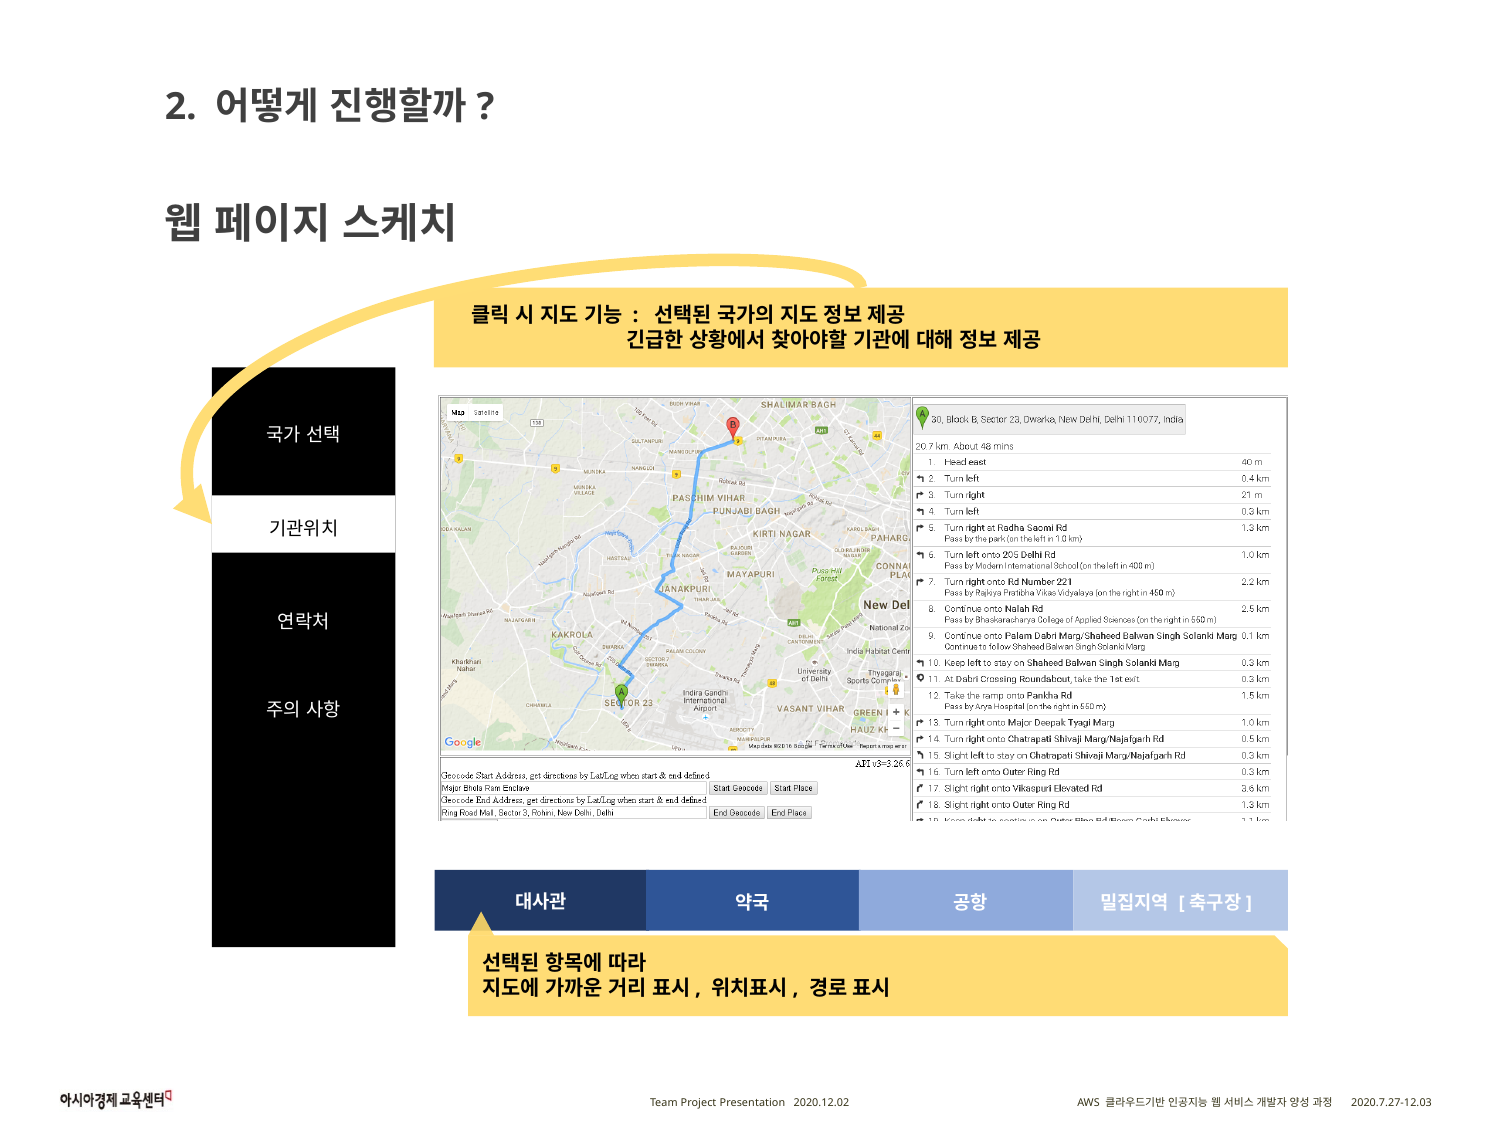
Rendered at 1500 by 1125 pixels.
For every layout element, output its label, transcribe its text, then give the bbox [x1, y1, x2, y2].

text_box 클릭 시 지도 기능 : 선택된 국가의 지도 정보 제공 긴급한 상황에서 찾아야할 기관에 대해 정보 제공 [432, 286, 1290, 369]
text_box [211, 327, 434, 525]
text_box 약국 [685, 883, 820, 911]
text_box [468, 911, 1288, 1017]
text_box 밀집지역 [축구장] [1079, 883, 1273, 911]
picture [59, 1088, 174, 1112]
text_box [211, 525, 396, 948]
text_box 대사관 [474, 882, 609, 911]
text_box 웹 페이지 스케치 [0, 189, 1500, 255]
text_box [1072, 869, 1289, 932]
picture [433, 393, 1289, 821]
text_box [433, 869, 645, 932]
text_box 2. 어떻게 진행할까? [0, 51, 1500, 134]
text_box [858, 869, 1072, 911]
text_box 공항 [903, 883, 1038, 911]
text_box [645, 869, 858, 911]
